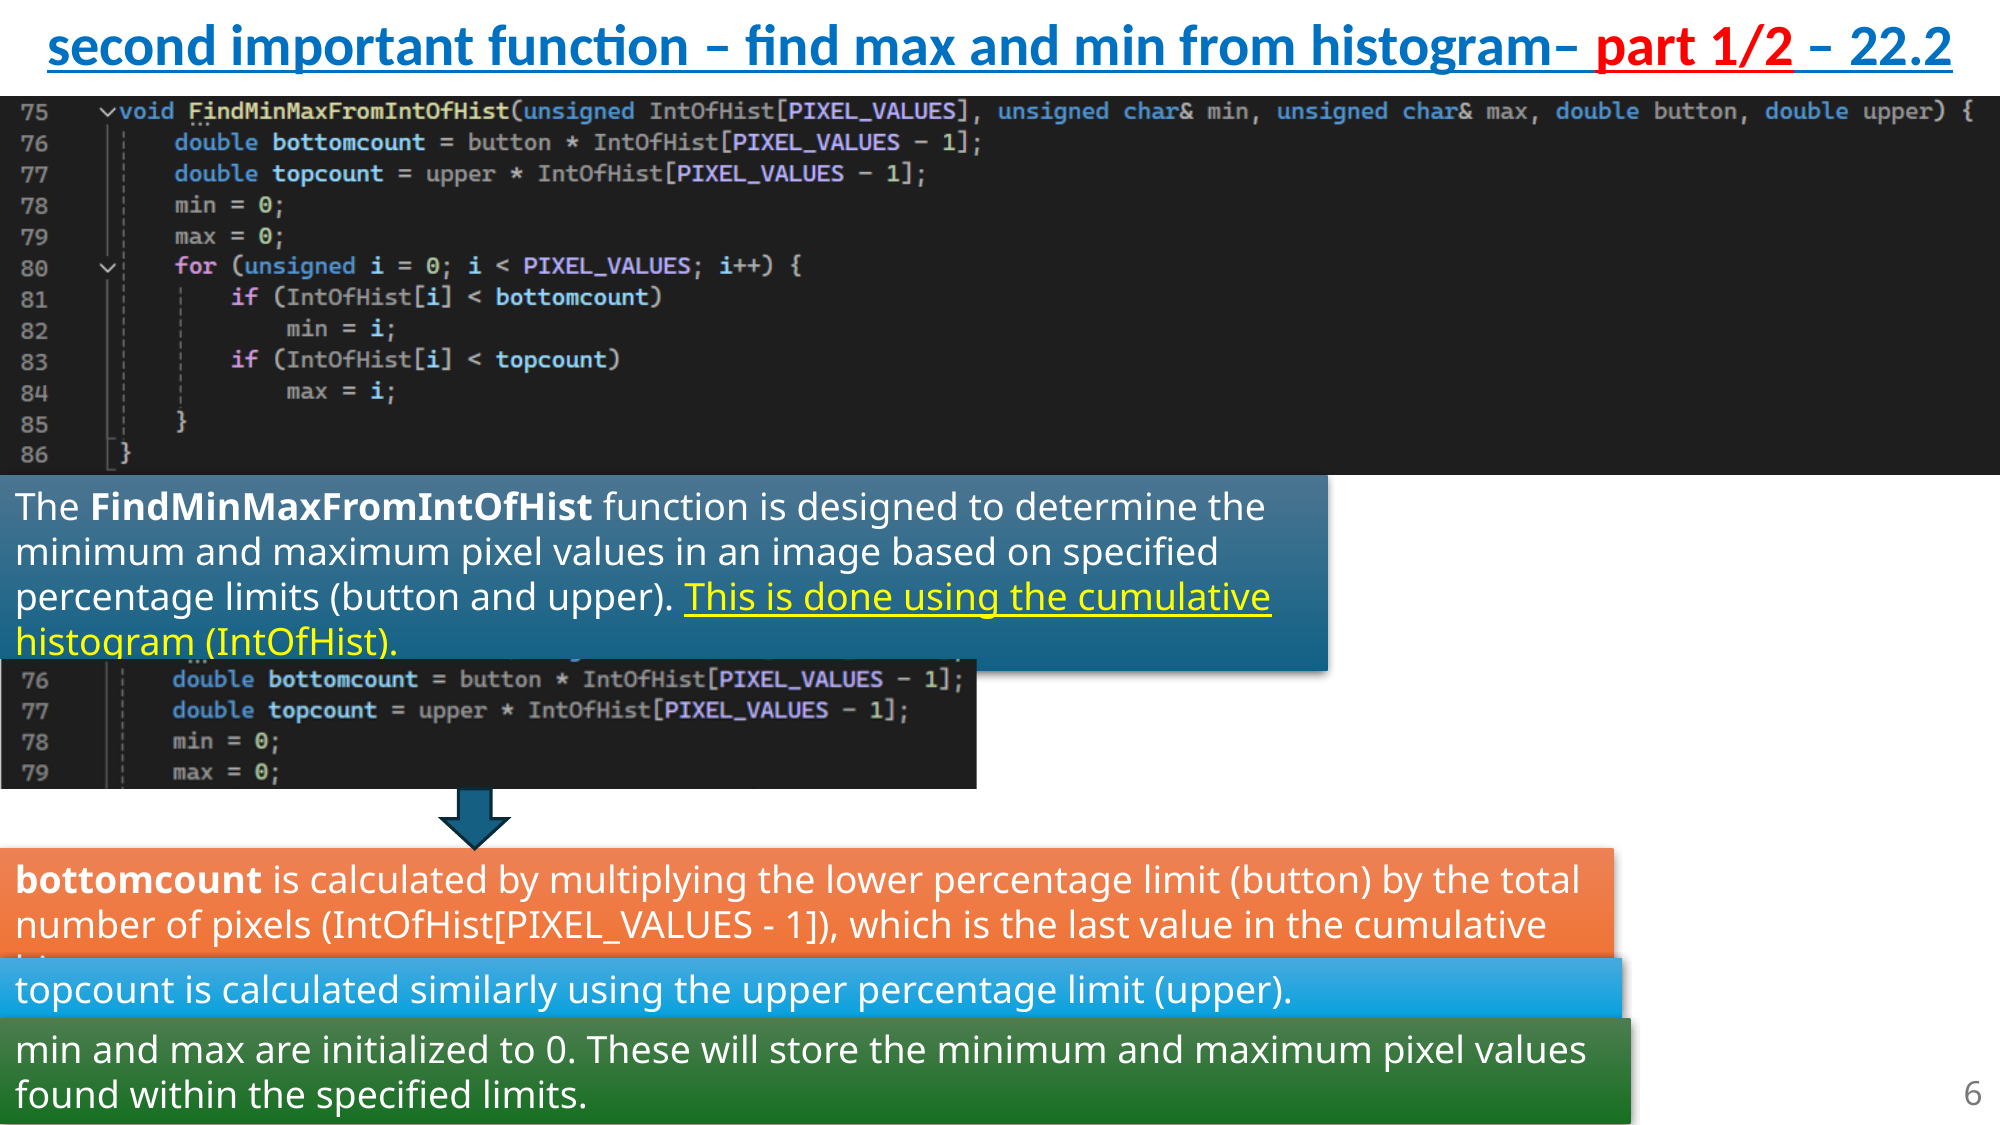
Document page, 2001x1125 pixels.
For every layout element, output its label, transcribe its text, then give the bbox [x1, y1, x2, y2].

text_box [437, 790, 512, 851]
picture [0, 658, 978, 790]
text_box topcount is calculated similarly using the upper percentage limit (upper). [0, 958, 1622, 1015]
picture [0, 95, 2000, 476]
text_box min and max are initialized to 0. These will store the minimum and maximum pixel values found within the specified limits. [0, 1018, 1631, 1124]
text_box bottomcount is calculated by multiplying the lower percentage limit (button) by the total number of pixels (IntOfHist[PIXEL_VALUES - 1]), which is the last value in the cumulative histogram. [0, 848, 1614, 954]
text_box 22.2 – second important function – find max and min from histogram– part 1/2 [25, 0, 1975, 85]
text_box The FindMinMaxFromIntOfHist function is designed to determine the minimum and maximum pixel values in an image based on specified percentage limits (button and upper). This is done using the cumulative histogram (IntOfHist). [0, 476, 1328, 671]
slide_number 6 [1948, 1065, 2000, 1125]
